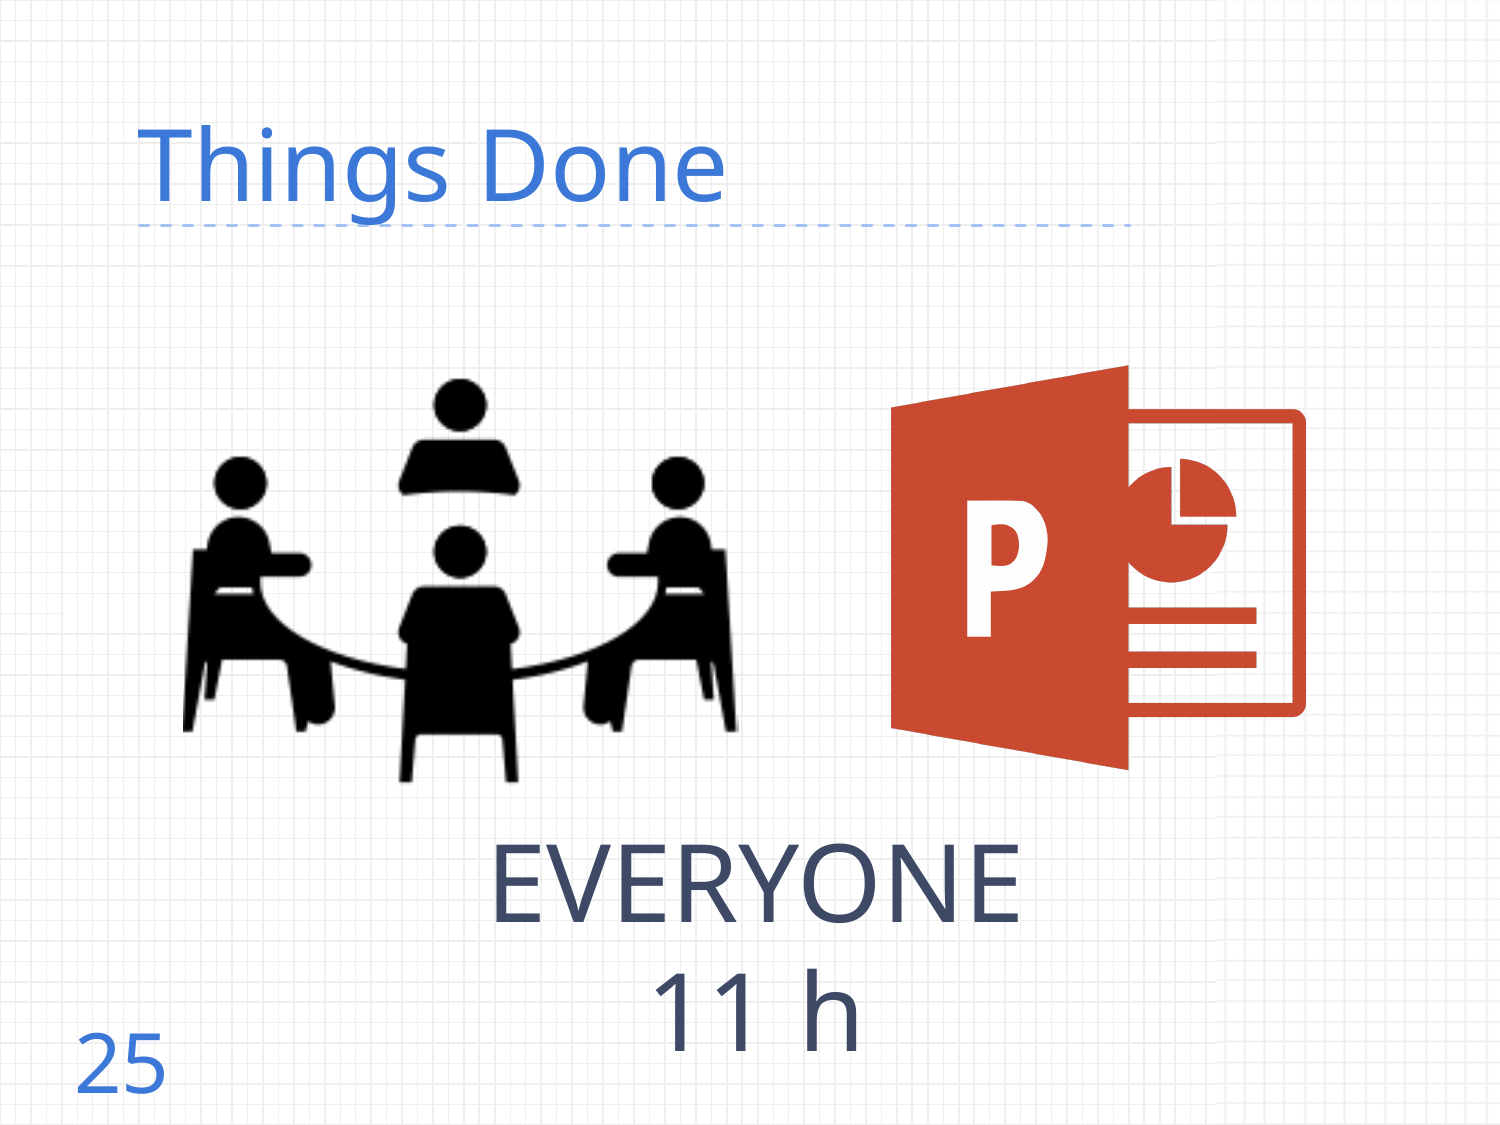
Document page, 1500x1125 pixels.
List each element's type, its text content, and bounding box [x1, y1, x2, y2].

list EVERYONE 11 h [324, 798, 1176, 1016]
picture [182, 302, 739, 859]
title Things Done [122, 49, 1130, 237]
text_box 25 [59, 996, 213, 1125]
picture [891, 0, 1500, 1125]
